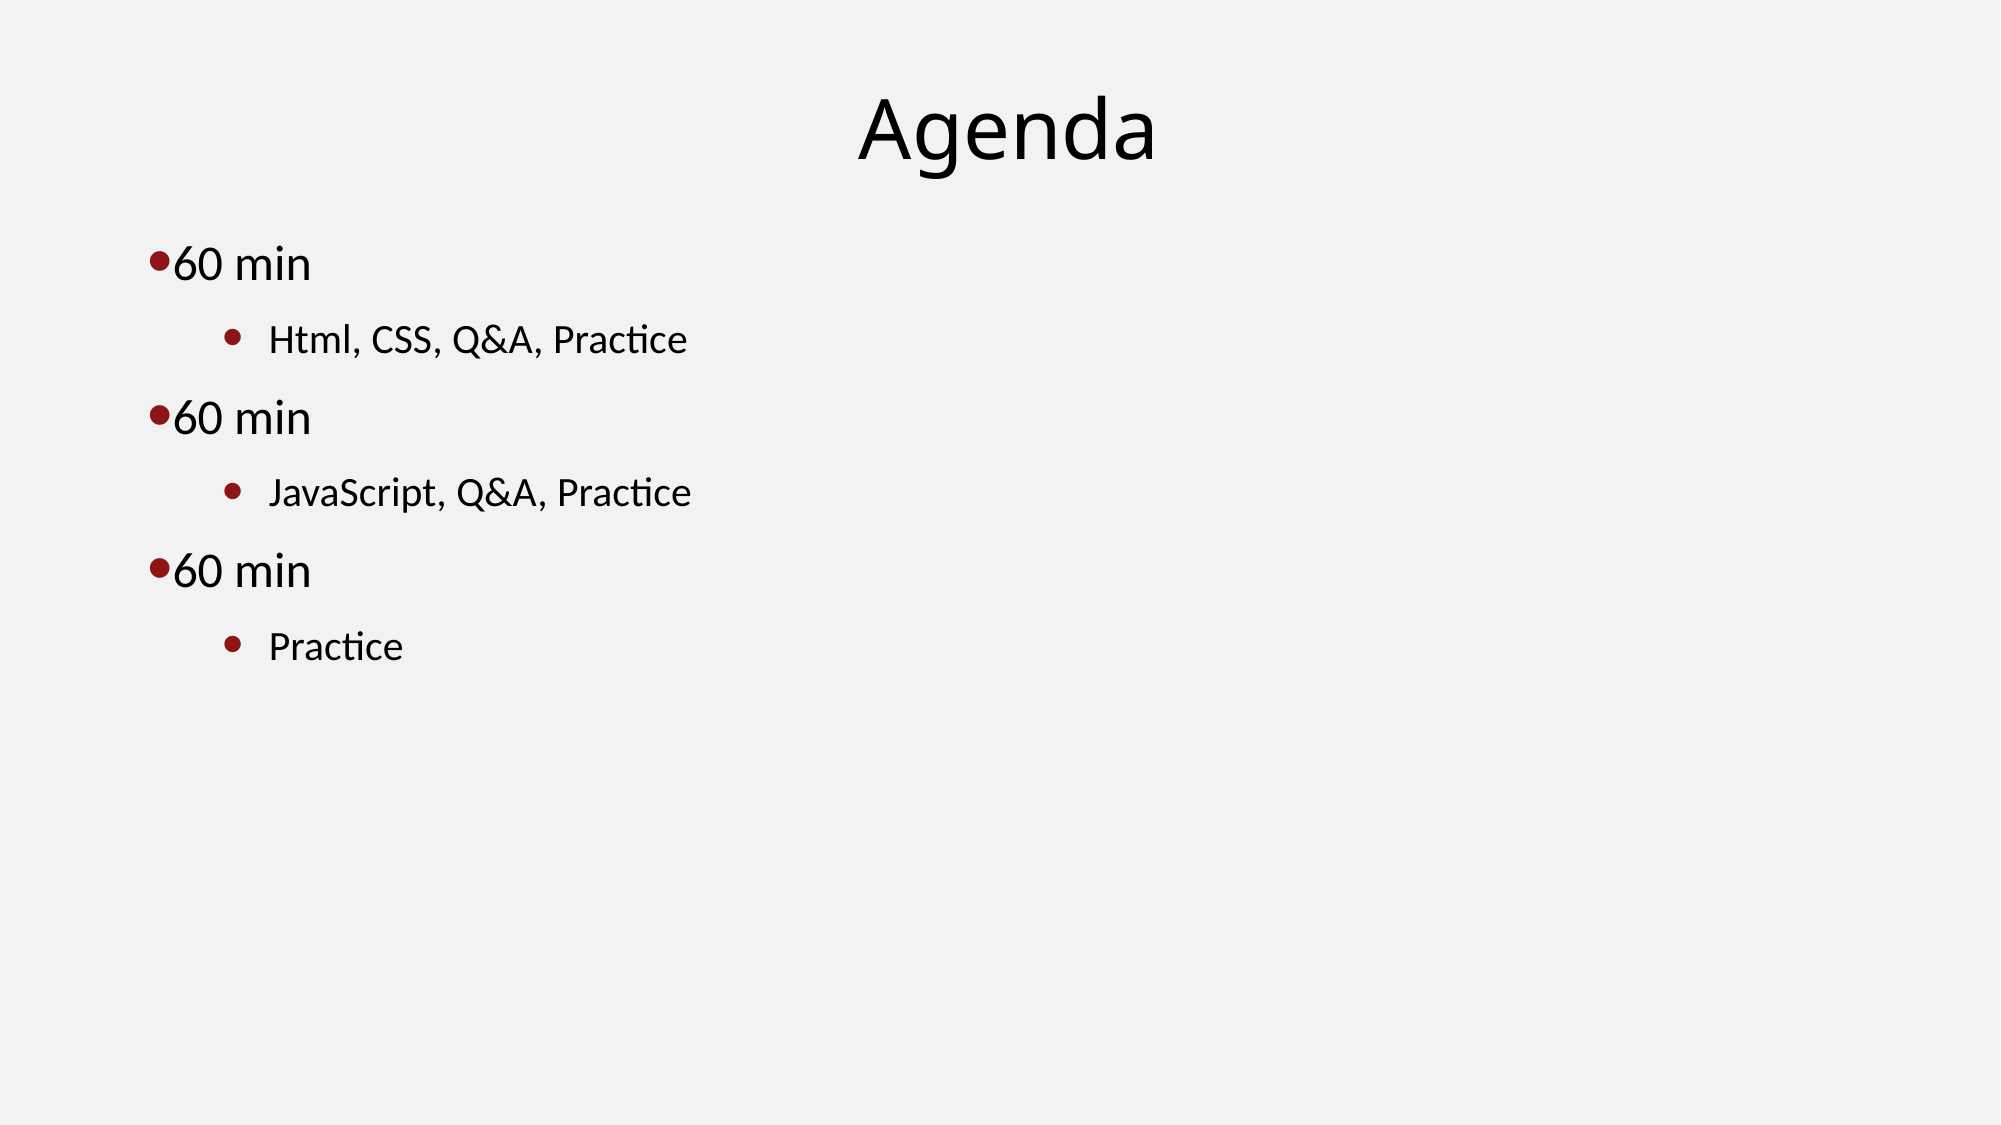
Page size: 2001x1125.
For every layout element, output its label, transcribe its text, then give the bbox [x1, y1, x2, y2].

list 60 min Html, CSS, Q&A, Practice 60 min JavaScript, Q&A, Practice 60 min Practice [131, 223, 1887, 963]
title Agenda [131, 47, 1887, 206]
